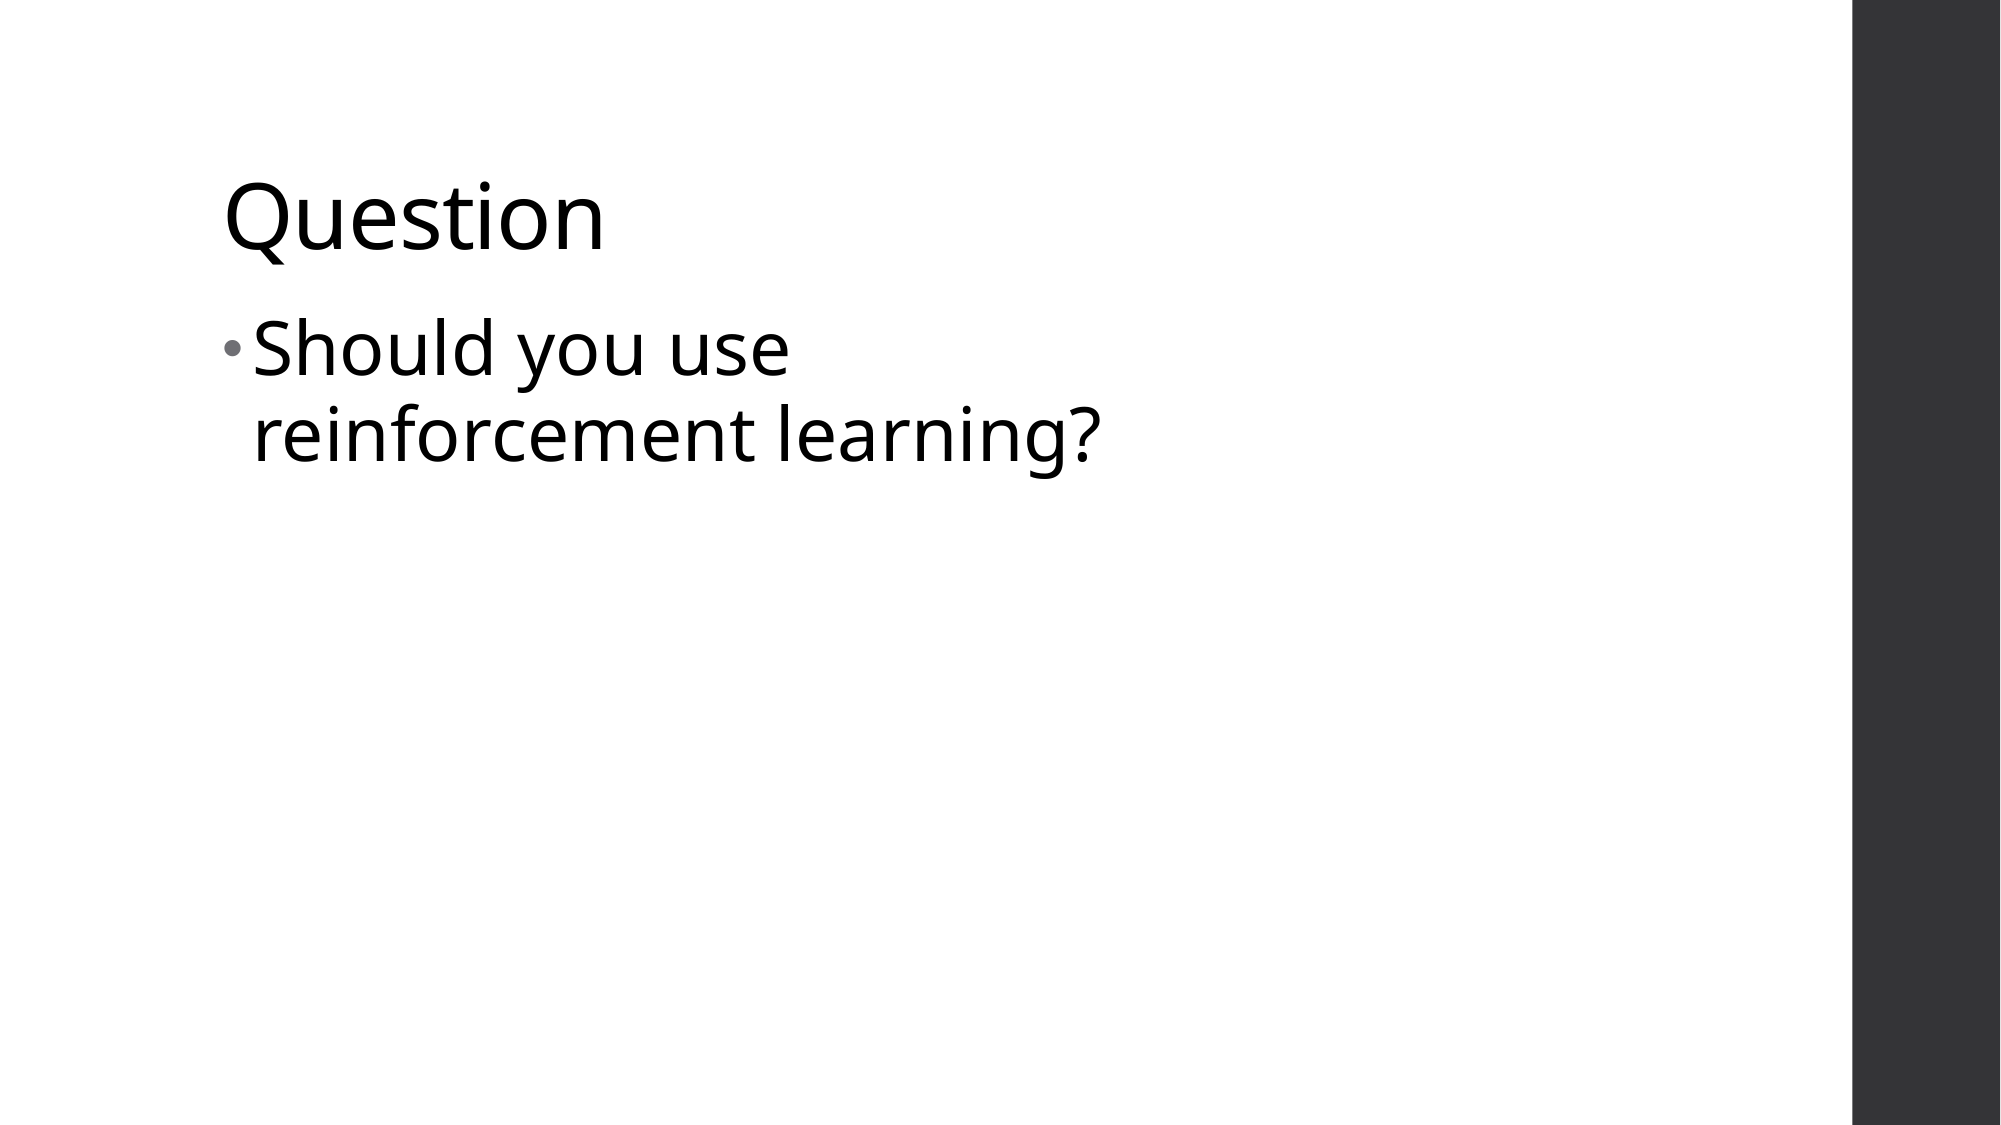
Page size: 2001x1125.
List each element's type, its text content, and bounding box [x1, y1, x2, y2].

list Should you use reinforcement learning? [206, 299, 1290, 1014]
title Question [206, 60, 1797, 278]
